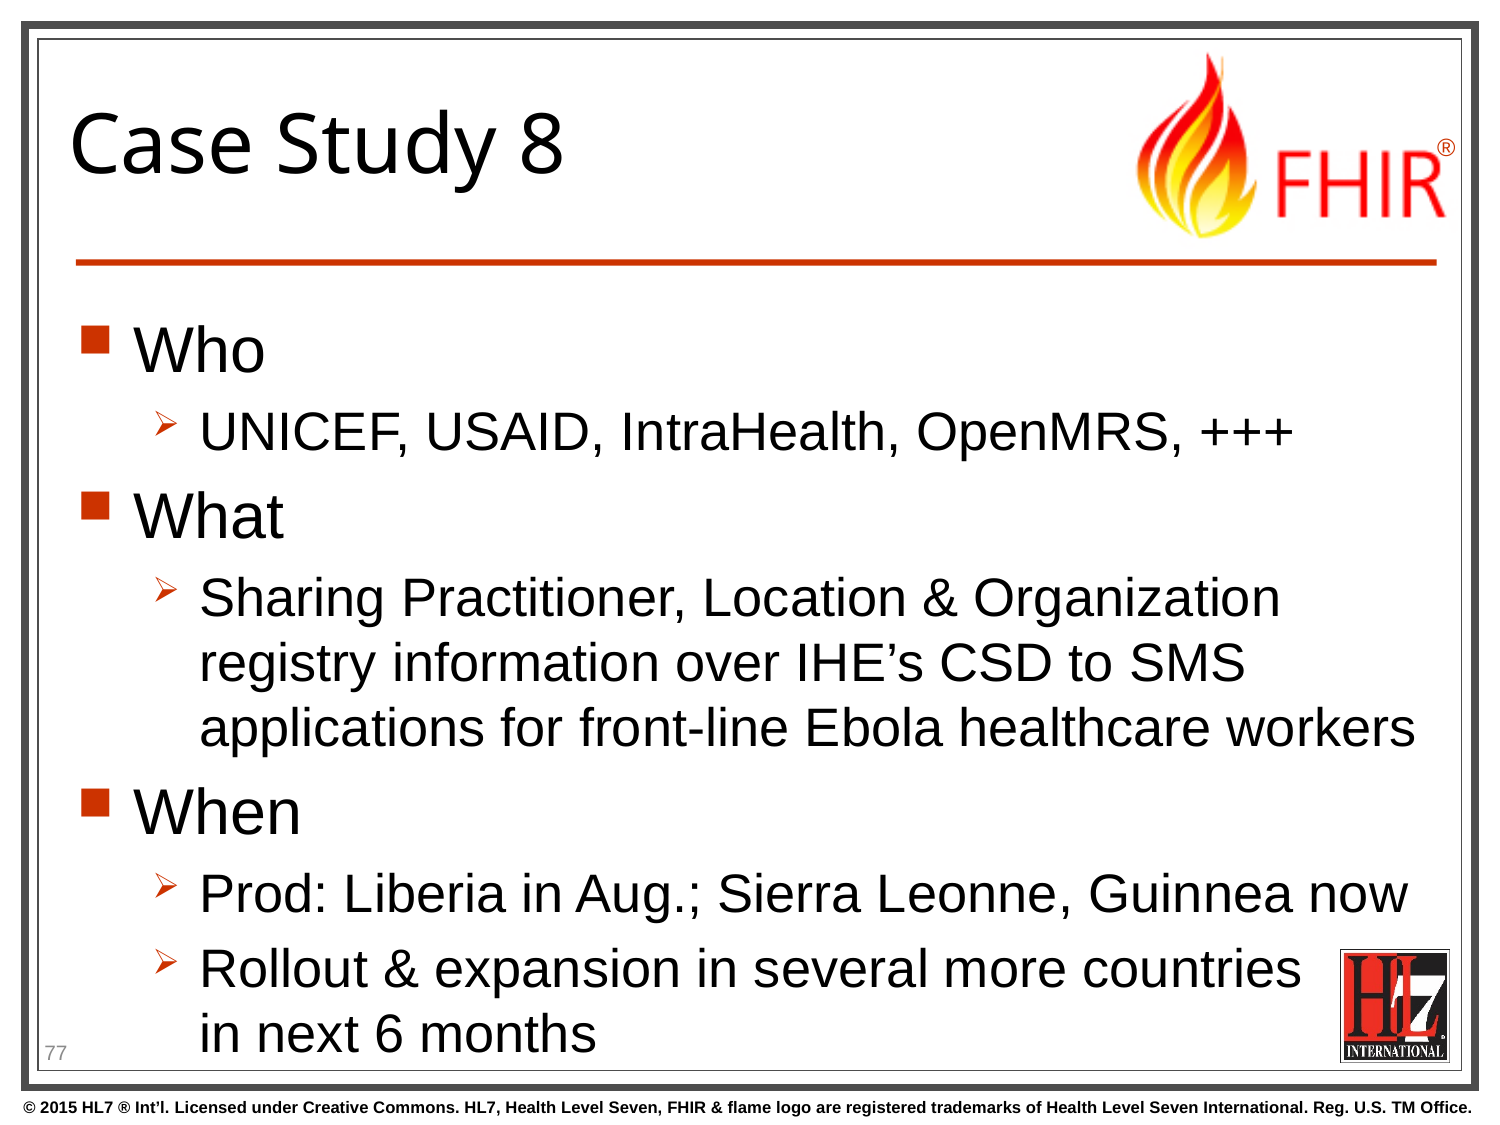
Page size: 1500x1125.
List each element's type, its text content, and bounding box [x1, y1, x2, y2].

picture [1340, 949, 1450, 1063]
slide_number 77 [29, 1034, 148, 1071]
title Case Study 8 [53, 54, 1128, 244]
list Who UNICEF, USAID, IntraHealth, OpenMRS, +++ What Sharing Practitioner, Location & Organization registry information over IHE’s CSD to SMS applications for front-line Ebola healthcare workers When Prod: Liberia in Aug.; Sierra Leonne, Guinnea now Rollout & expansion in several more countries in next 6 months [62, 299, 1438, 1059]
picture [1124, 42, 1458, 249]
